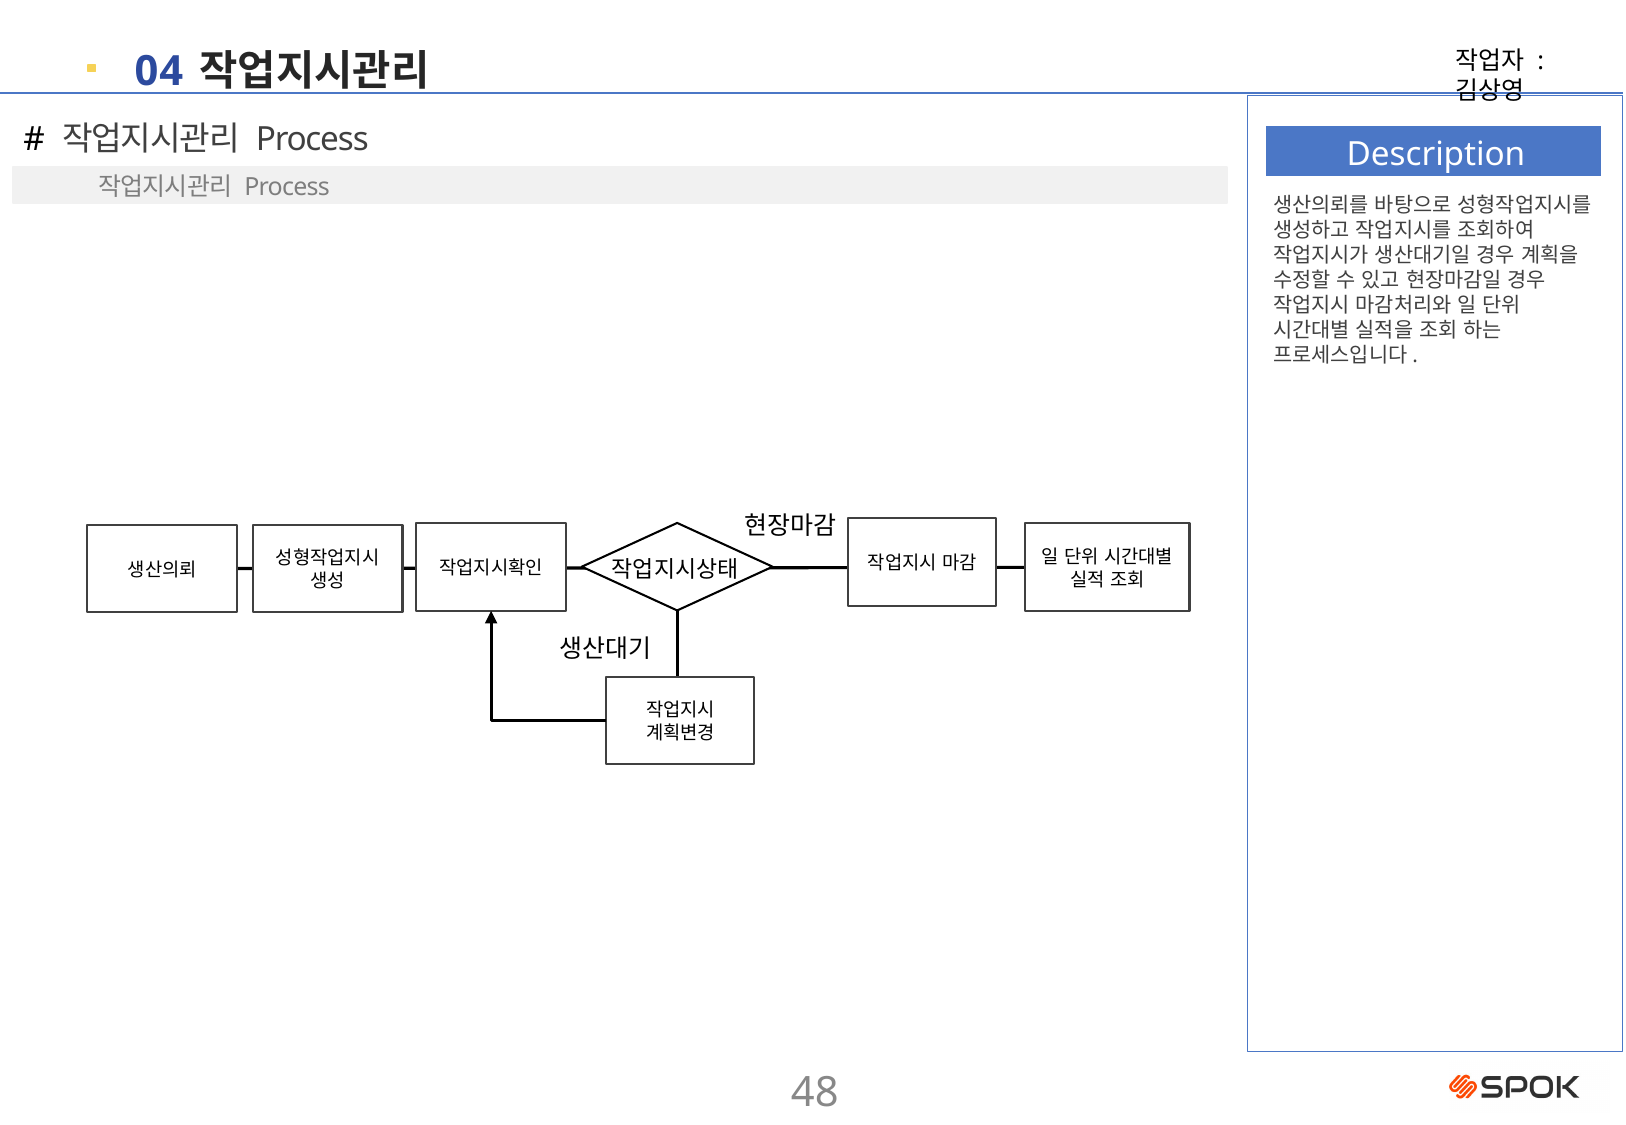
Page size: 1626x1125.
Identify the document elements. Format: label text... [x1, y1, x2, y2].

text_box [490, 610, 607, 721]
slide_number 48 [781, 1064, 844, 1116]
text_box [11, 166, 1229, 205]
text_box 작업자 : 김상영 [1440, 37, 1625, 94]
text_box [0, 92, 1623, 1052]
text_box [87, 42, 476, 91]
picture [1449, 1060, 1610, 1114]
